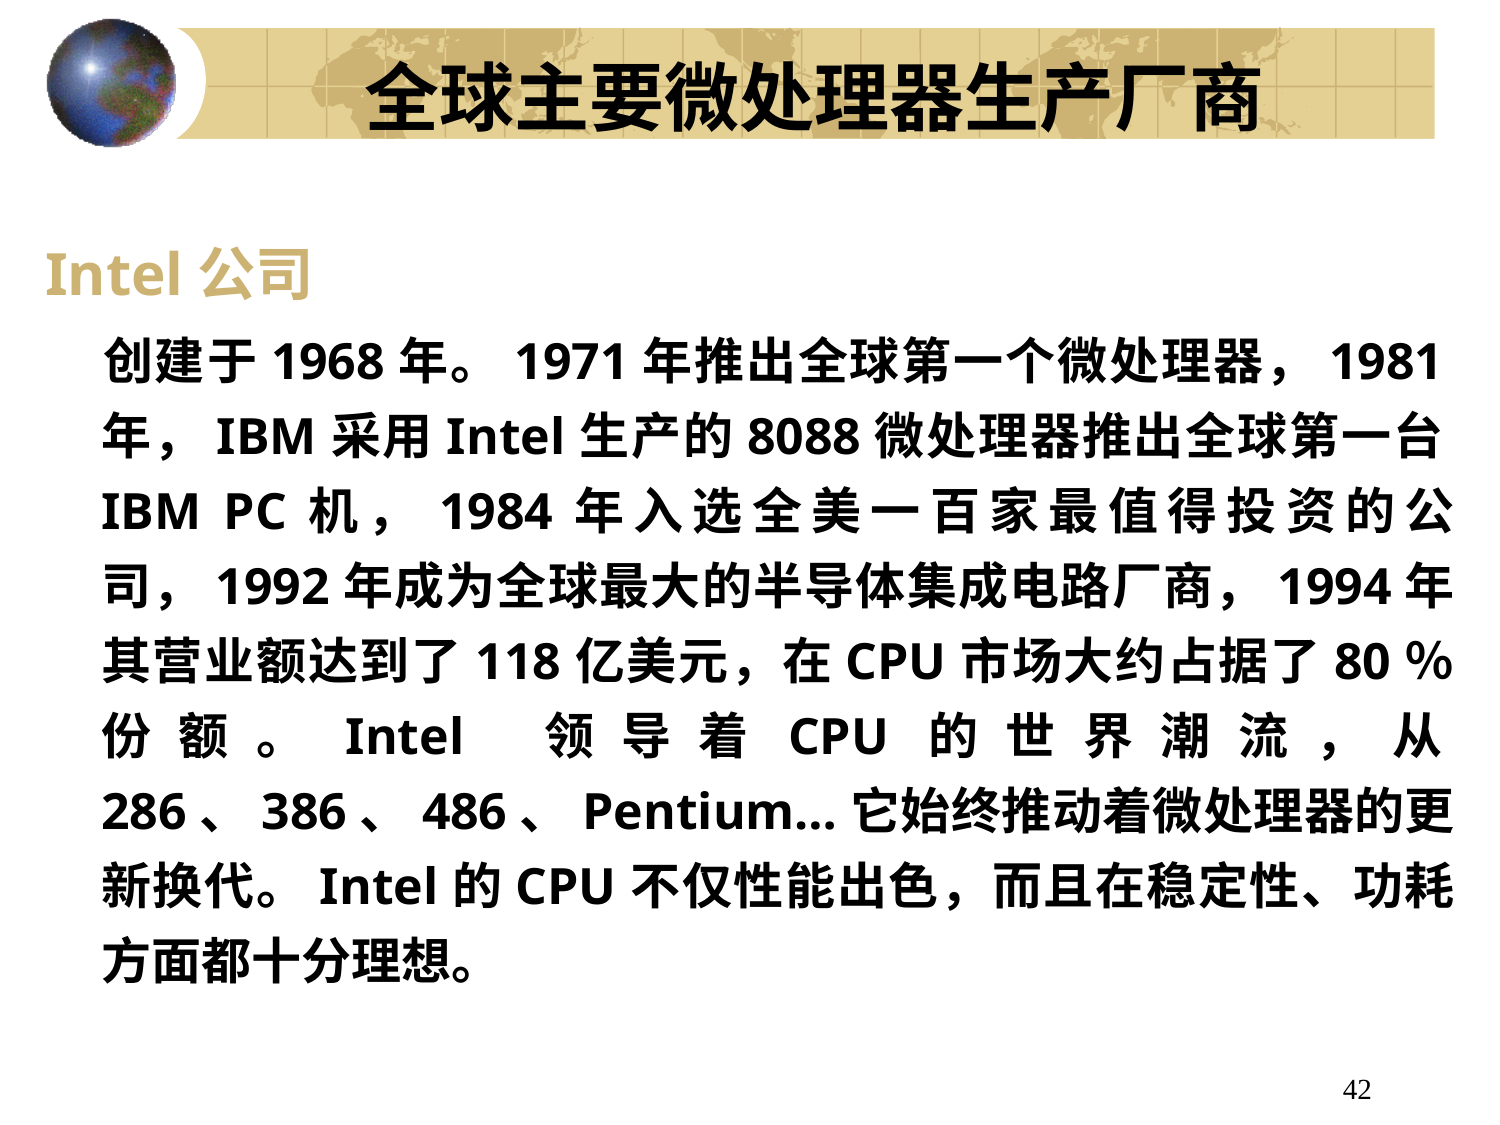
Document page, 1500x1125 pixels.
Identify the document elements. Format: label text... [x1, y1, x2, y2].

title 全球主要微处理器生产厂商 [176, 32, 1453, 159]
list Intel公司 创建于1968年。1971年推出全球第一个微处理器，1981年，IBM采用Intel生产的8088微处理器推出全球第一台IBM PC机，1984年入选全美一百家最值得投资的公司，1992年成为全球最大的半导体集成电路厂商，1994年其营业额达到了118亿美元，在CPU市场大约占据了80％份额。Intel 领导着CPU的世界潮流，从286、386、486、Pentium…它始终推动着微处理器的更新换代。Intel的CPU不仅性能出色，而且在稳定性、功耗方面都十分理想。 [29, 208, 1471, 1077]
slide_number 42 [1074, 1077, 1388, 1113]
picture [42, 14, 190, 151]
